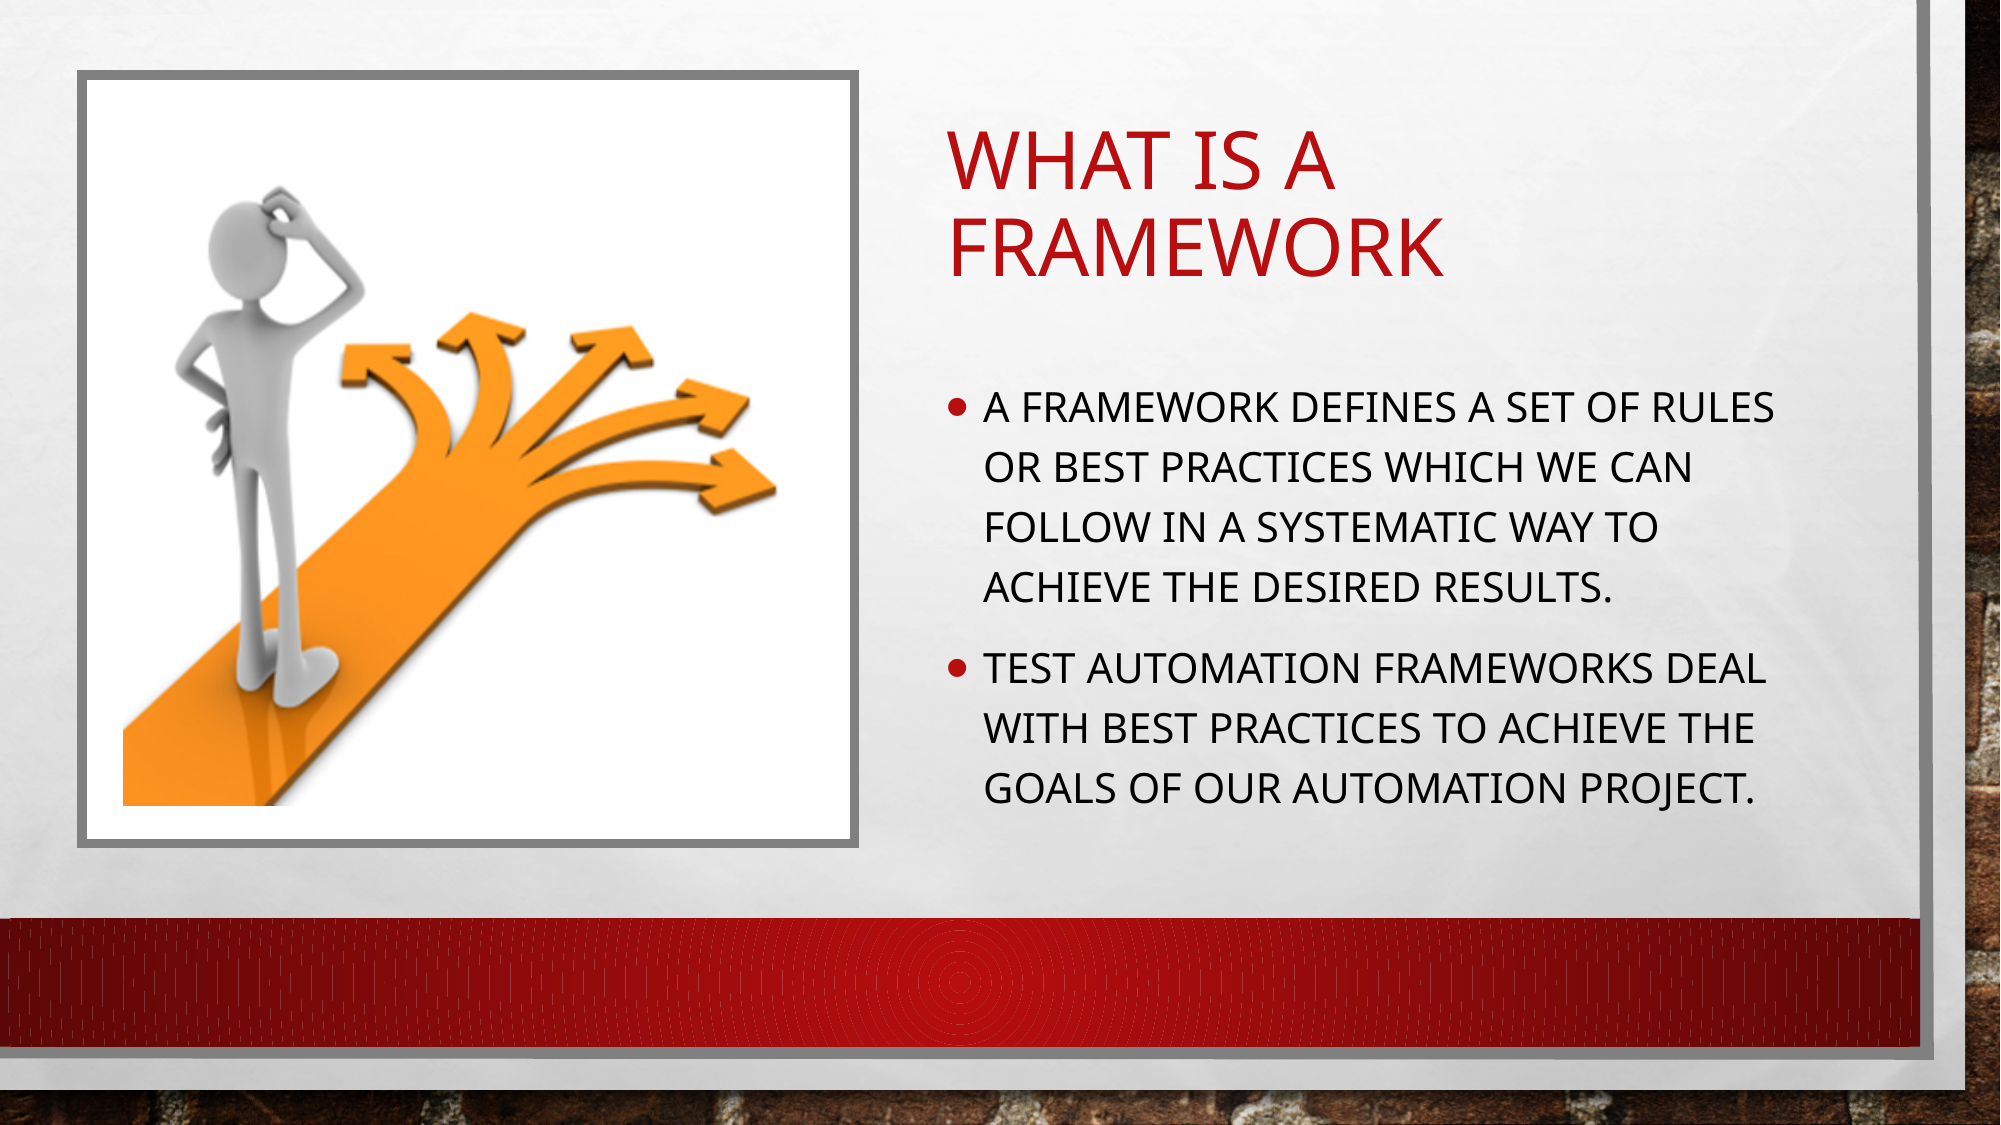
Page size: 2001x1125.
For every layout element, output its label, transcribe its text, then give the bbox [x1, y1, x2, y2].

title What is a framework [931, 112, 1818, 302]
picture [122, 112, 816, 806]
text_box [81, 73, 856, 845]
list A framework defines a set of rules or best practices which we can follow in a systematic way to achieve the desired results. test automation frameworks deal with best practices to achieve the goals of our automation project. [930, 339, 1818, 844]
picture [0, 0, 2000, 1125]
